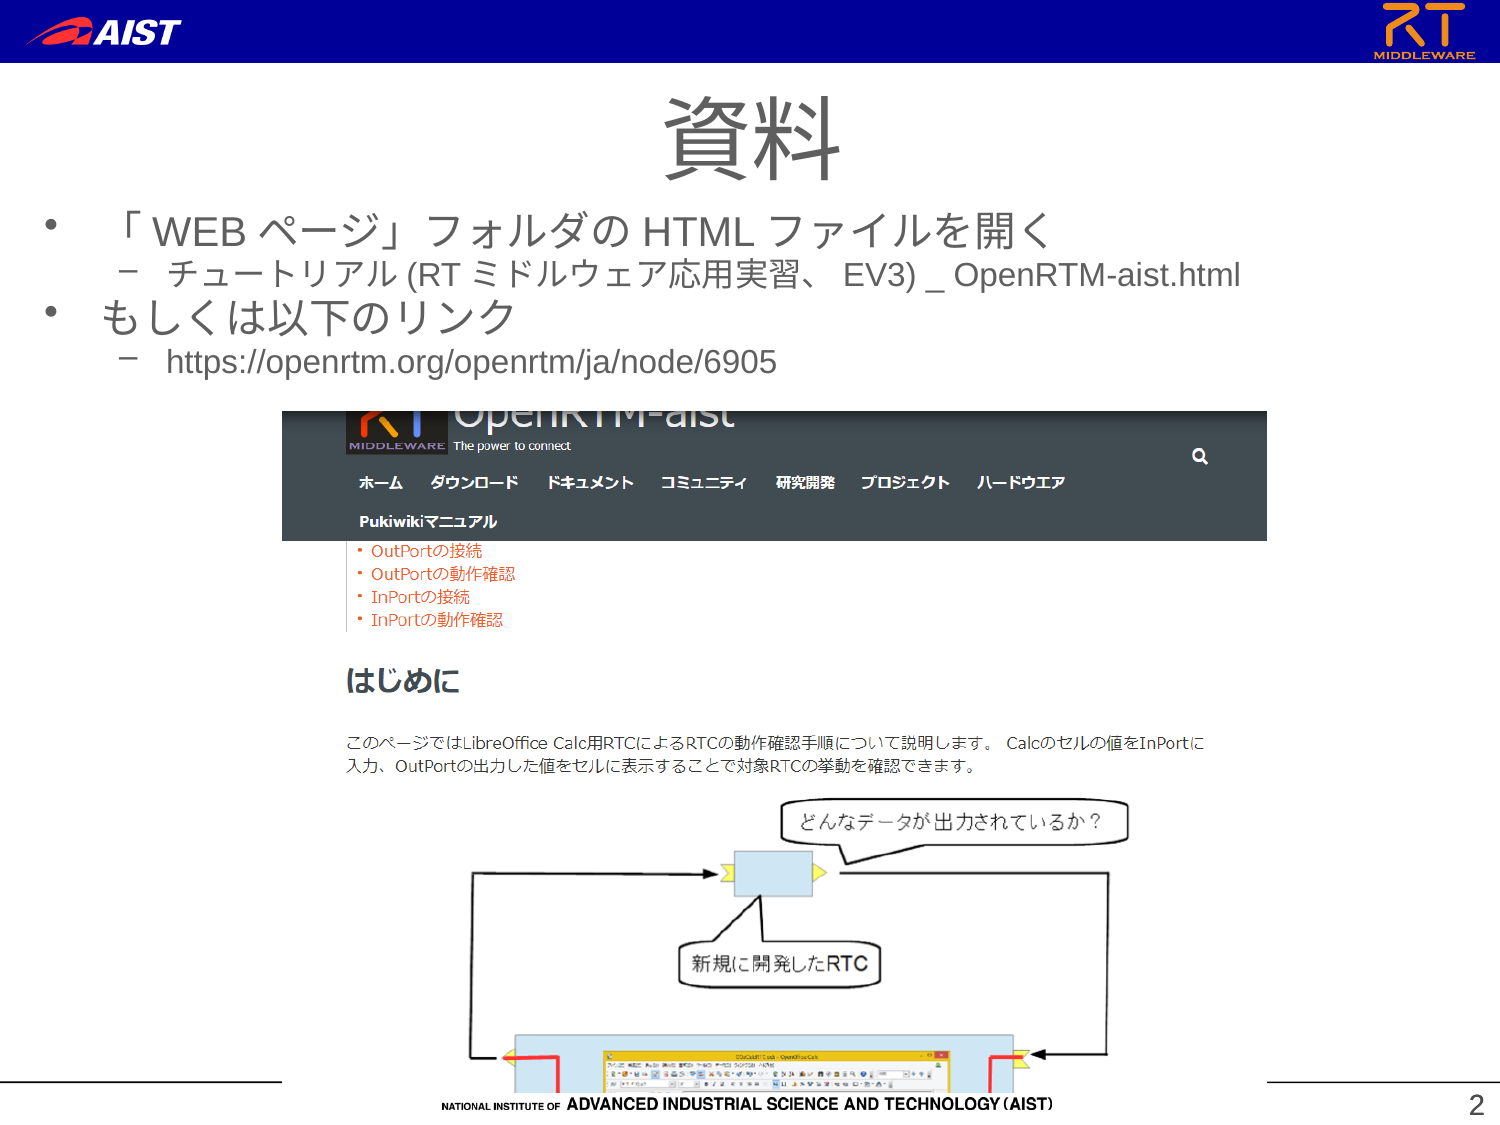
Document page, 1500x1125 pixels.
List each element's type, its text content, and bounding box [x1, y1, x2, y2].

picture [282, 411, 1267, 1093]
title 資料 [29, 66, 1474, 208]
picture [0, 0, 1500, 63]
text_box 2 [1149, 1078, 1500, 1125]
text_box 「WEBページ」フォルダのHTMLファイルを開く チュートリアル(RTミドルウェア応用実習、EV3) _ OpenRTM-aist.html もしくは以下のリンク https://openrtm.org/openrtm/ja/node/6905 [29, 206, 1431, 635]
picture [442, 1097, 1052, 1110]
